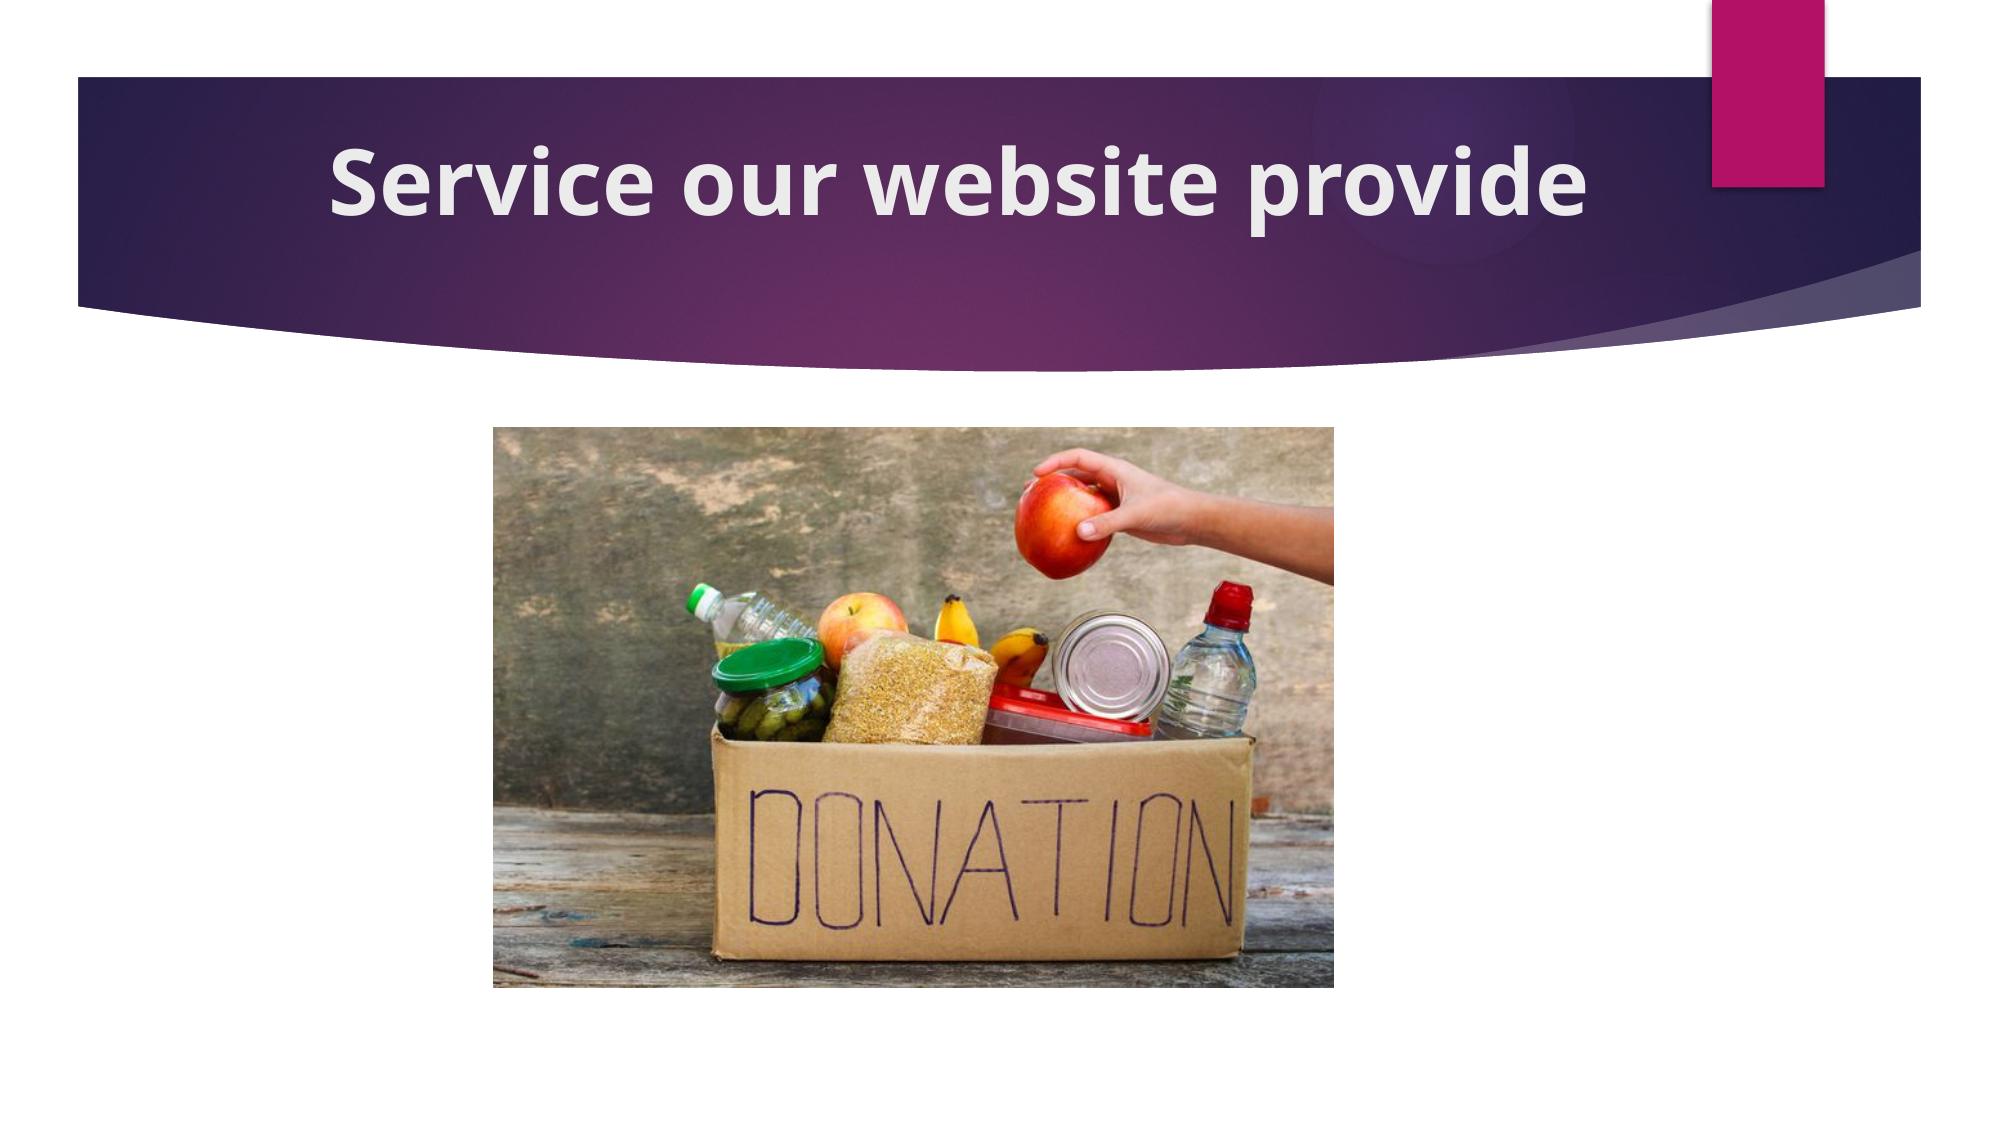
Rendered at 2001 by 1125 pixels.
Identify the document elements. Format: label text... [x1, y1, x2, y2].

title Service our website provide [216, 137, 1654, 311]
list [493, 426, 1334, 988]
